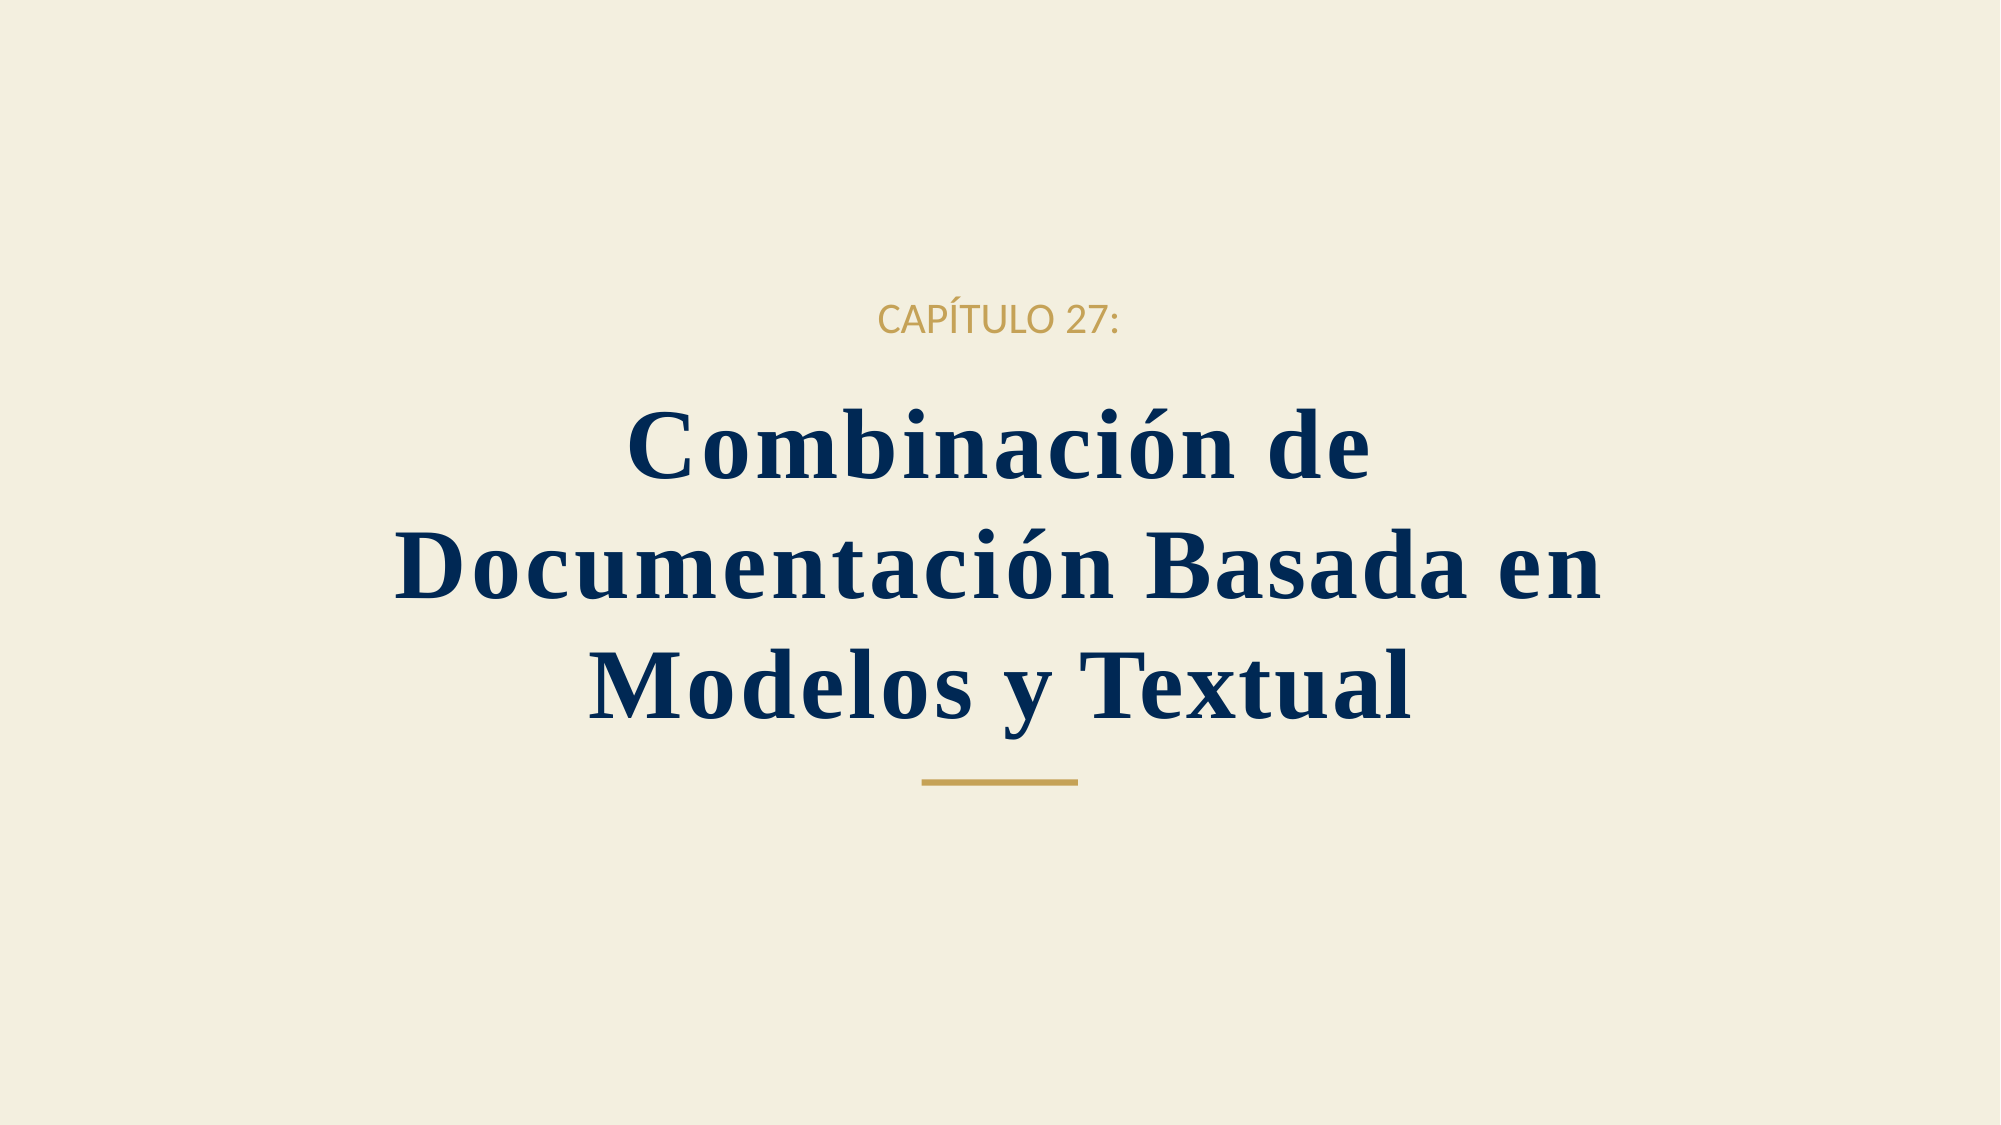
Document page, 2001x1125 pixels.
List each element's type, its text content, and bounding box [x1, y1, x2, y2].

text_box [921, 779, 1078, 786]
text_box Combinación de Documentación Basada en Modelos y Textual [388, 376, 1612, 739]
text_box CAPÍTULO 27: [875, 288, 1125, 343]
